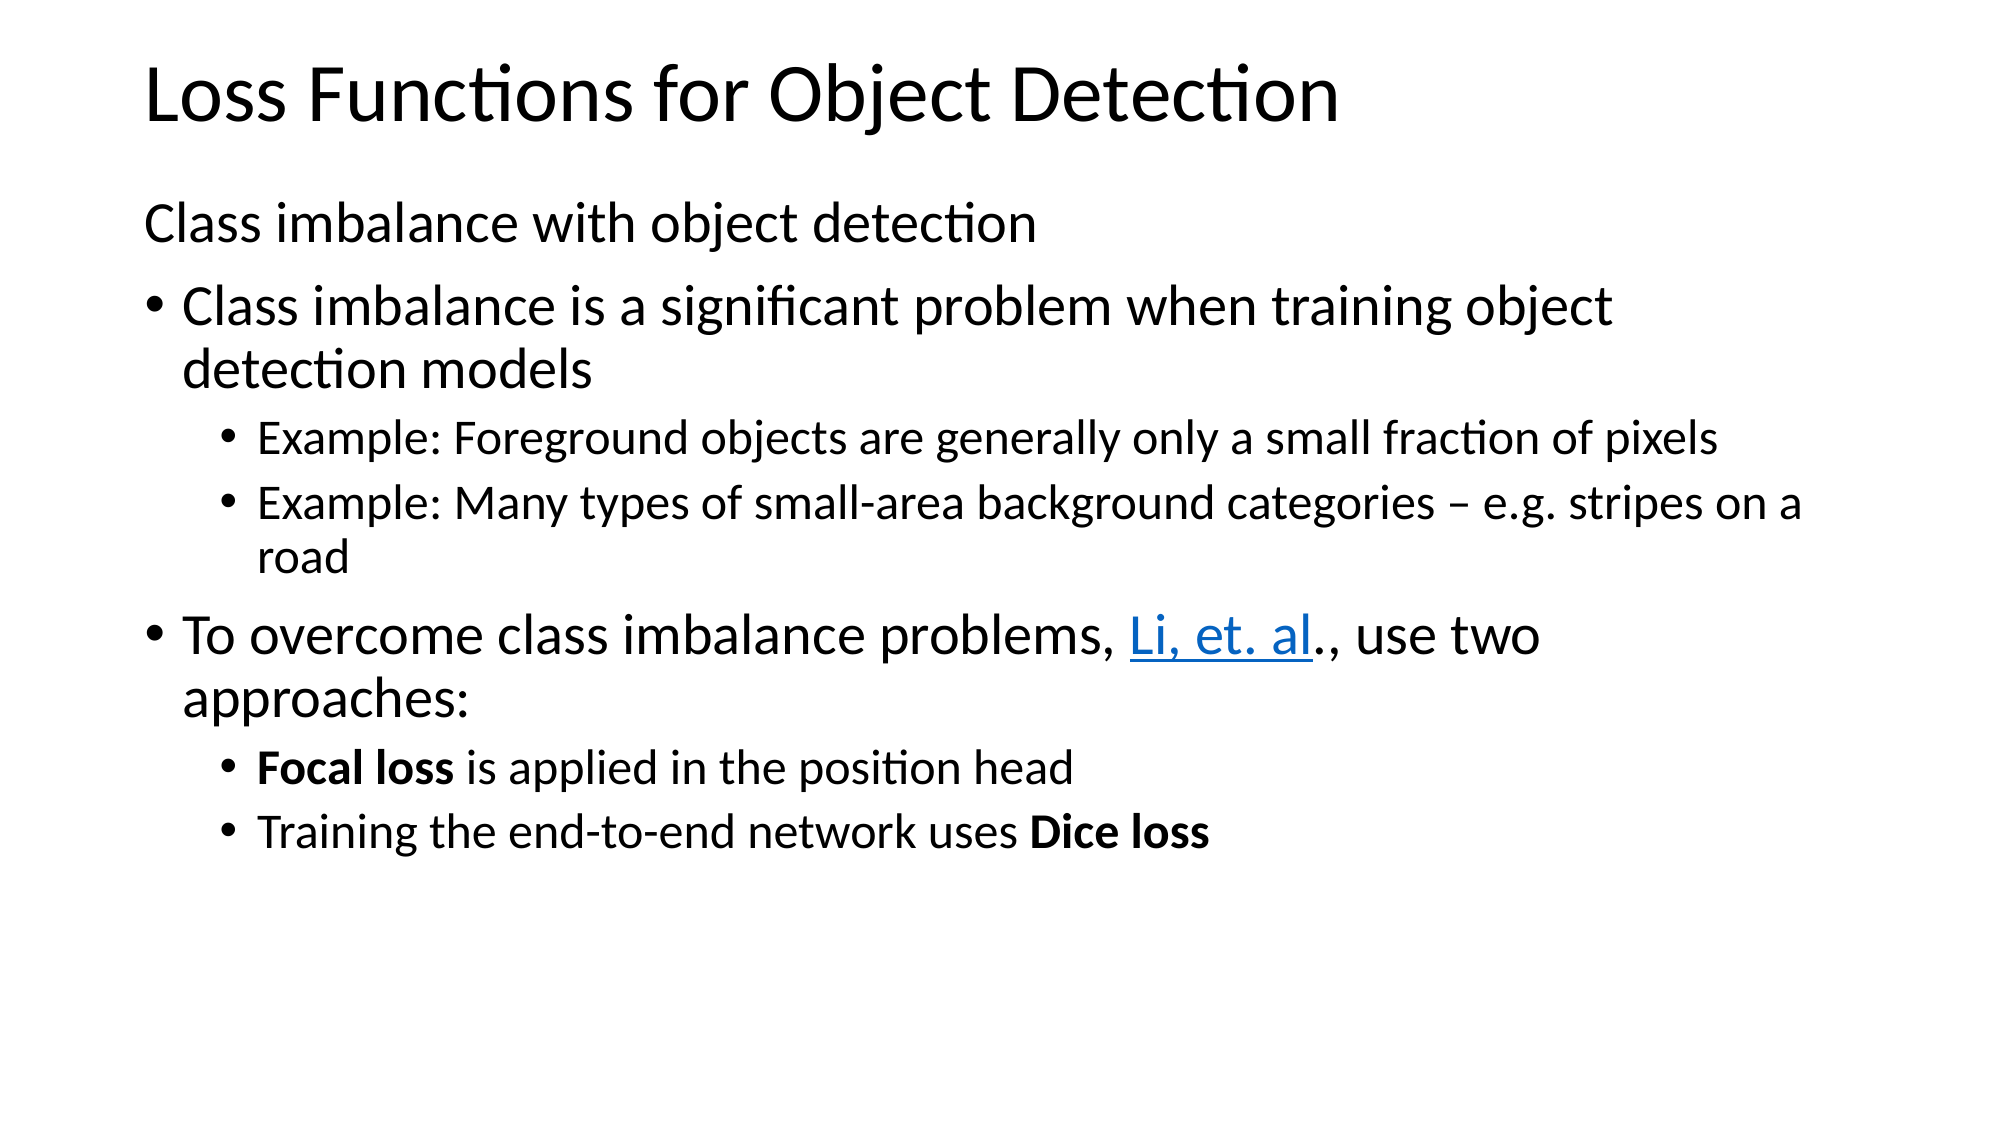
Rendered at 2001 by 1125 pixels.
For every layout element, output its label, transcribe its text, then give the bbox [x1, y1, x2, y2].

list Class imbalance with object detection Class imbalance is a significant problem when training object detection models Example: Foreground objects are generally only a small fraction of pixels Example: Many types of small-area background categories – e.g. stripes on a road To overcome class imbalance problems, Li, et. al., use two approaches: Focal loss is applied in the position head Training the end-to-end network uses Dice loss [129, 184, 1855, 1102]
title Loss Functions for Object Detection [129, 22, 1855, 166]
